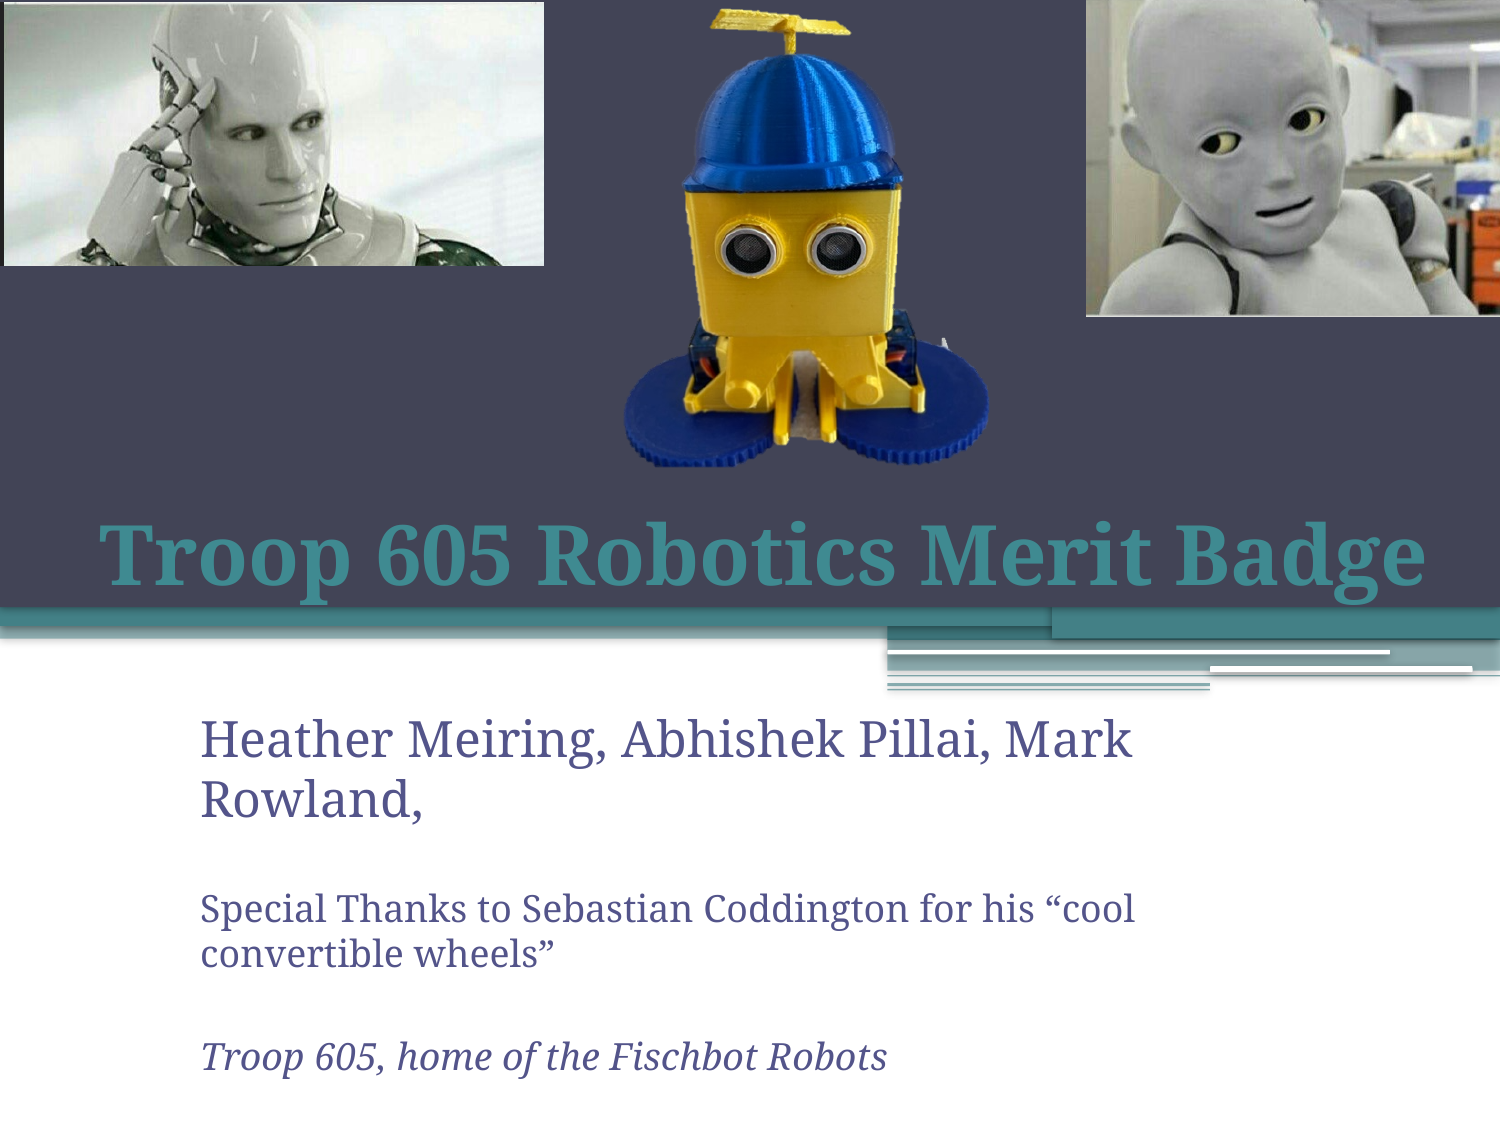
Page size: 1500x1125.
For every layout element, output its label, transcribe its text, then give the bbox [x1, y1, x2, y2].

picture [1086, 0, 1500, 317]
text_box Troop 605 Robotics Merit Badge [84, 494, 1445, 610]
subtitle Heather Meiring, Abhishek Pillai, Mark Rowland, Special Thanks to Sebastian Coddington for his “cool convertible wheels” Troop 605, home of the Fischbot Robots [174, 699, 1338, 938]
picture [615, 0, 999, 469]
picture [0, 2, 545, 266]
